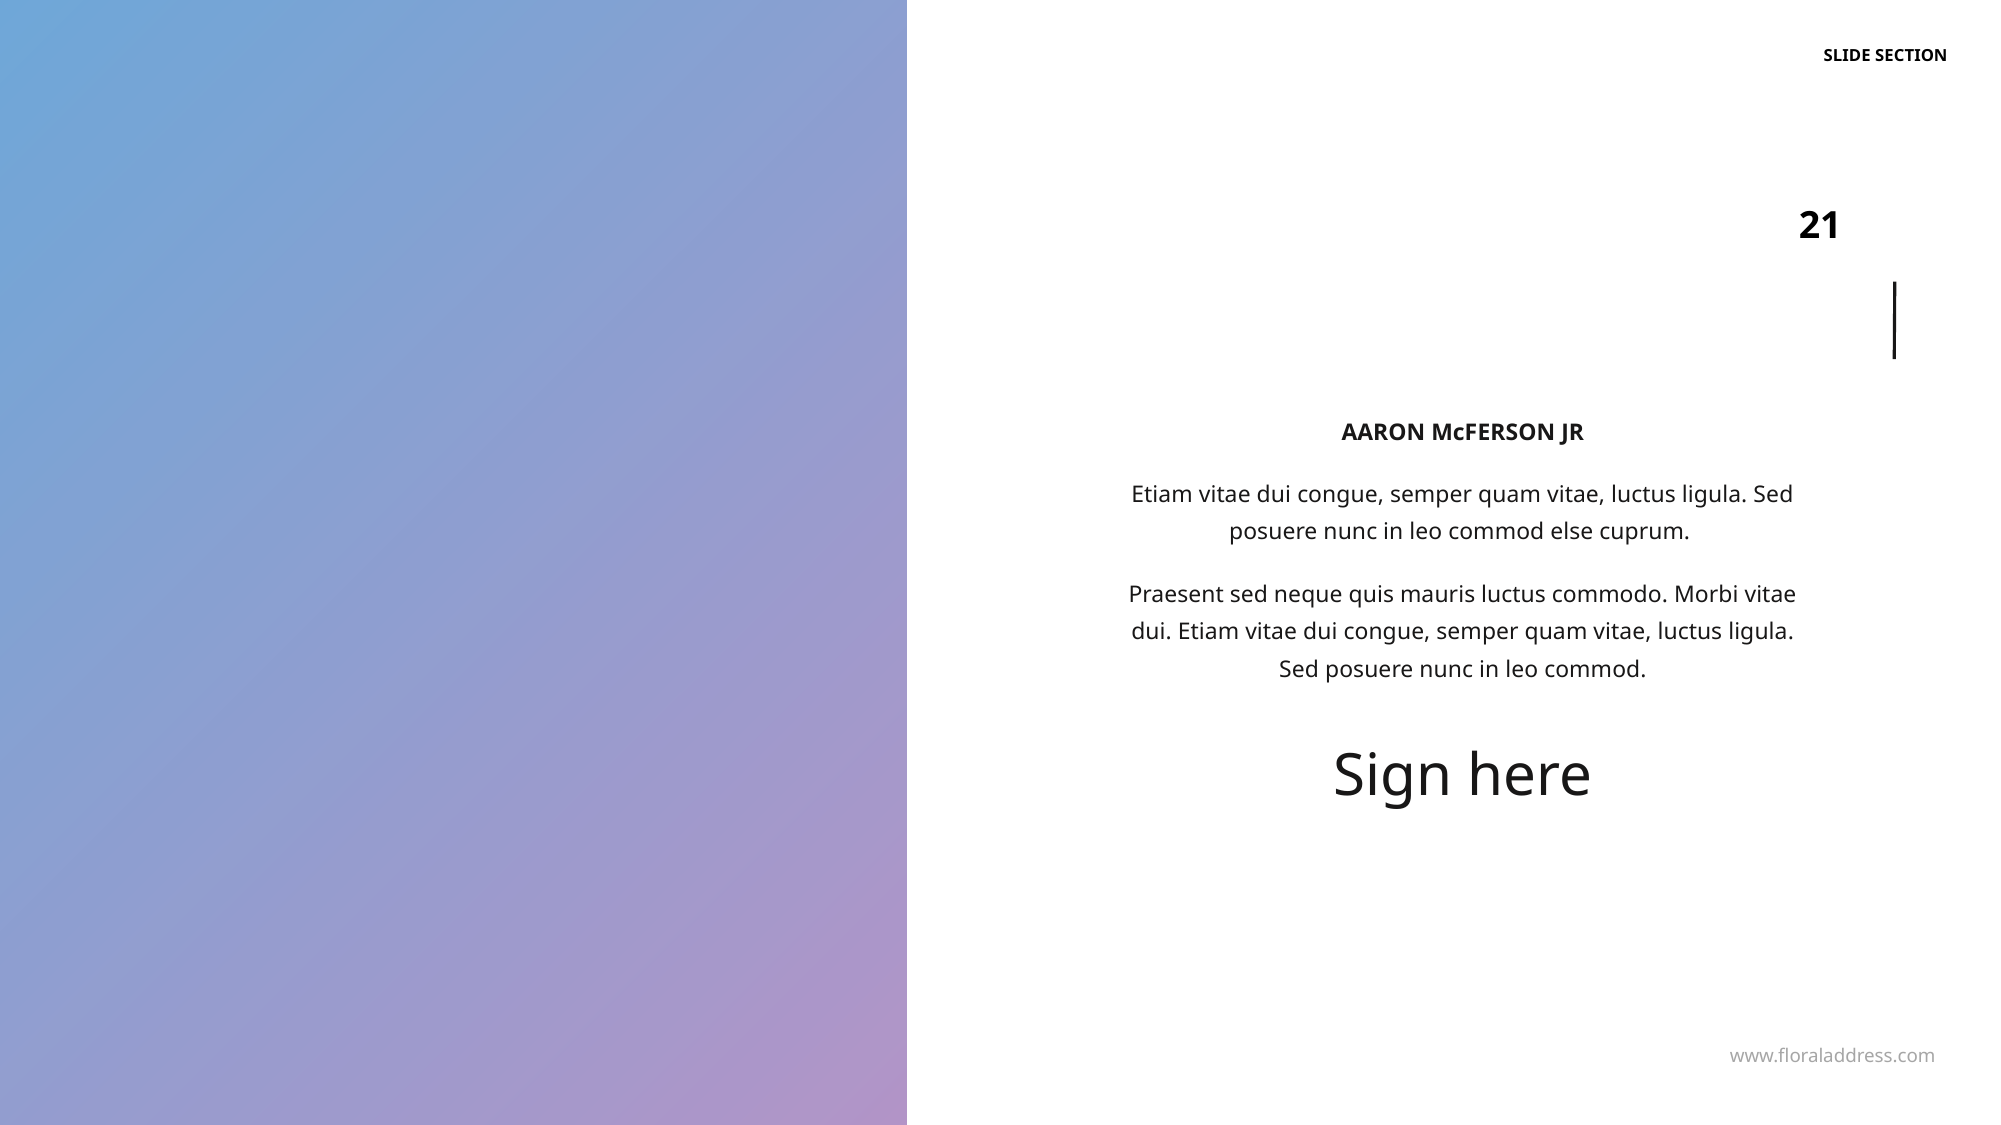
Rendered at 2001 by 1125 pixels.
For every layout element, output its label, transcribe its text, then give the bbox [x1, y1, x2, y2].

picture [0, 0, 907, 1125]
text_box AARON McFERSON JR Etiam vitae dui congue, semper quam vitae, luctus ligula. Sed posuere nunc in leo commod else cuprum. Praesent sed neque quis mauris luctus commodo. Morbi vitae dui. Etiam vitae dui congue, semper quam vitae, luctus ligula. Sed posuere nunc in leo commod. Sign here [1103, 399, 1823, 1125]
